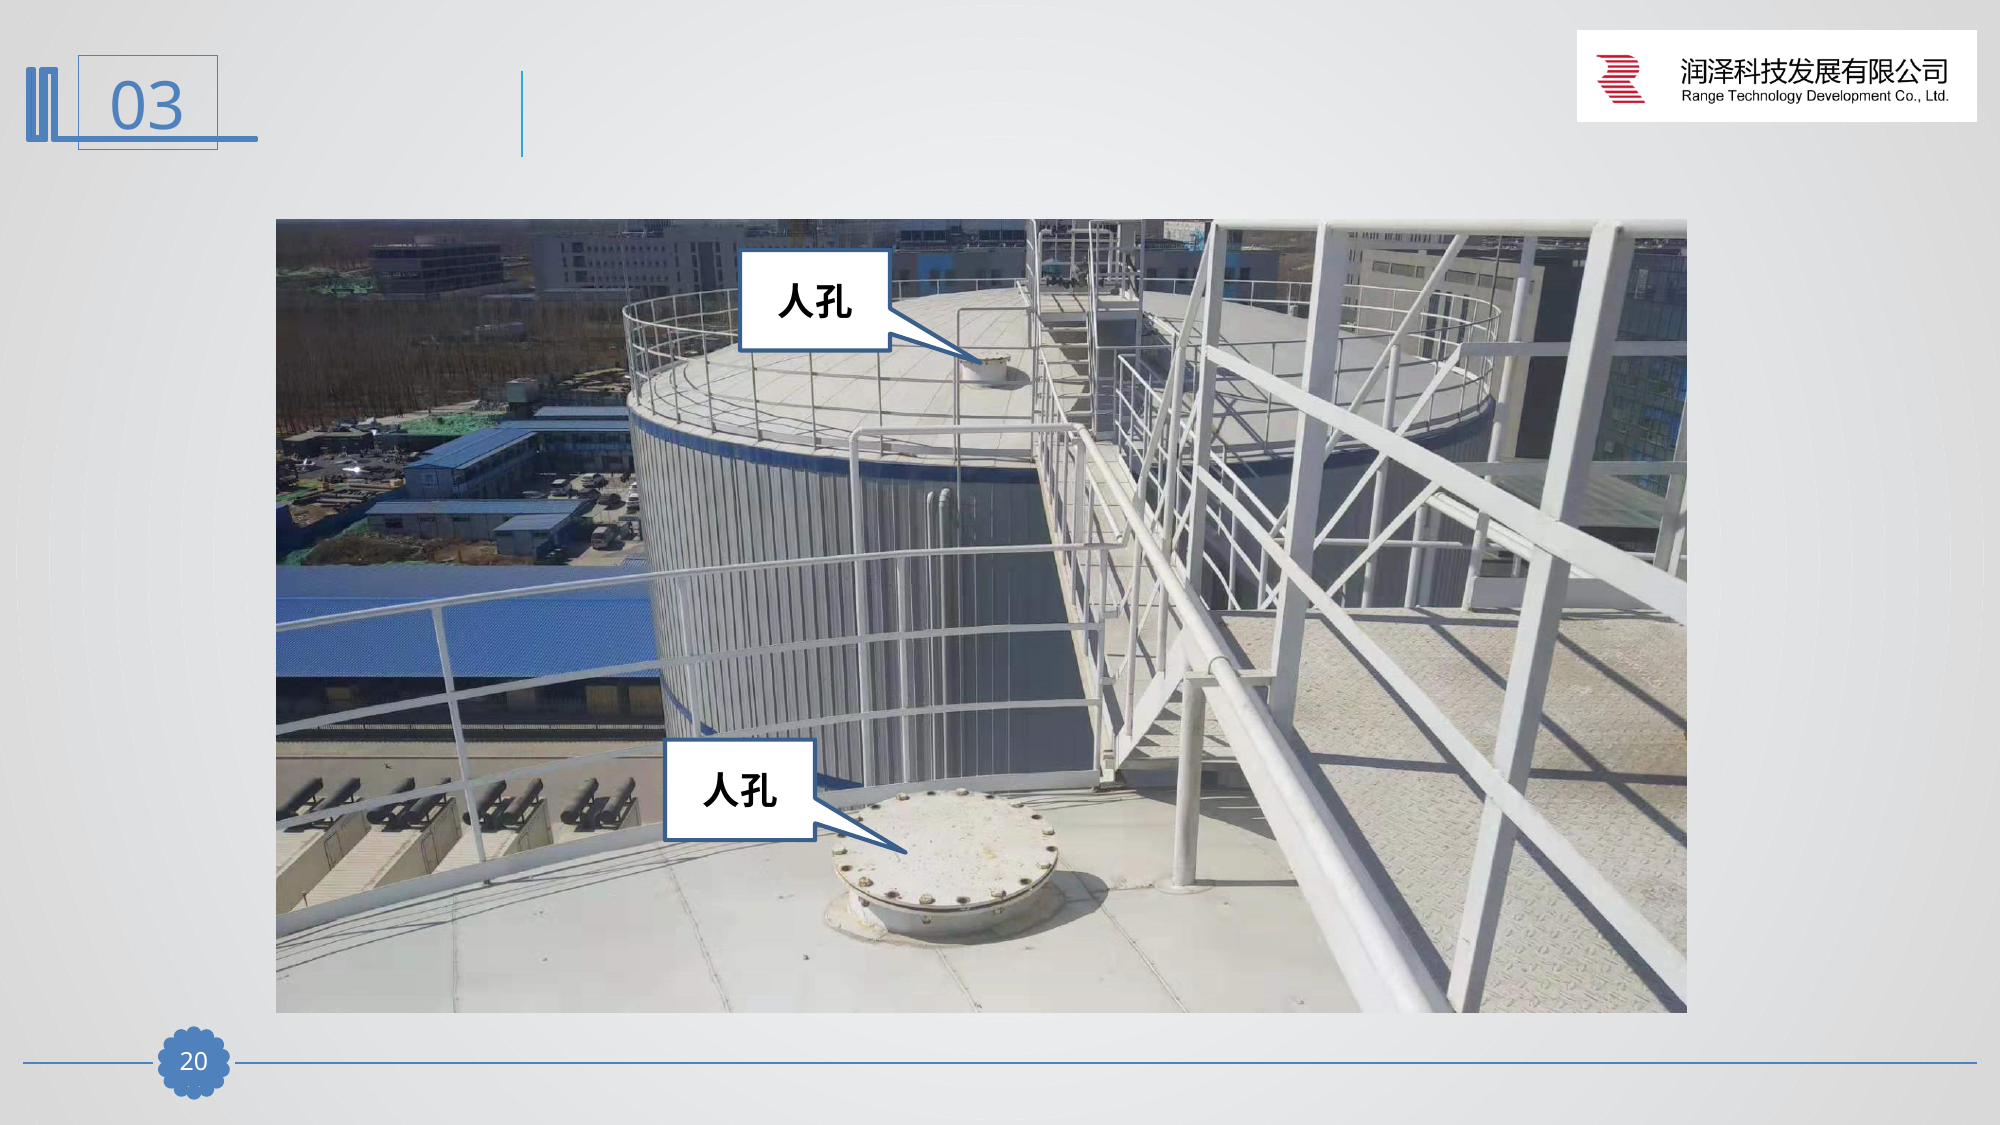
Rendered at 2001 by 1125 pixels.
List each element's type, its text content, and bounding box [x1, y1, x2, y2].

picture [1577, 30, 1977, 122]
slide_number 19 [169, 1039, 218, 1086]
picture [276, 219, 1688, 1014]
